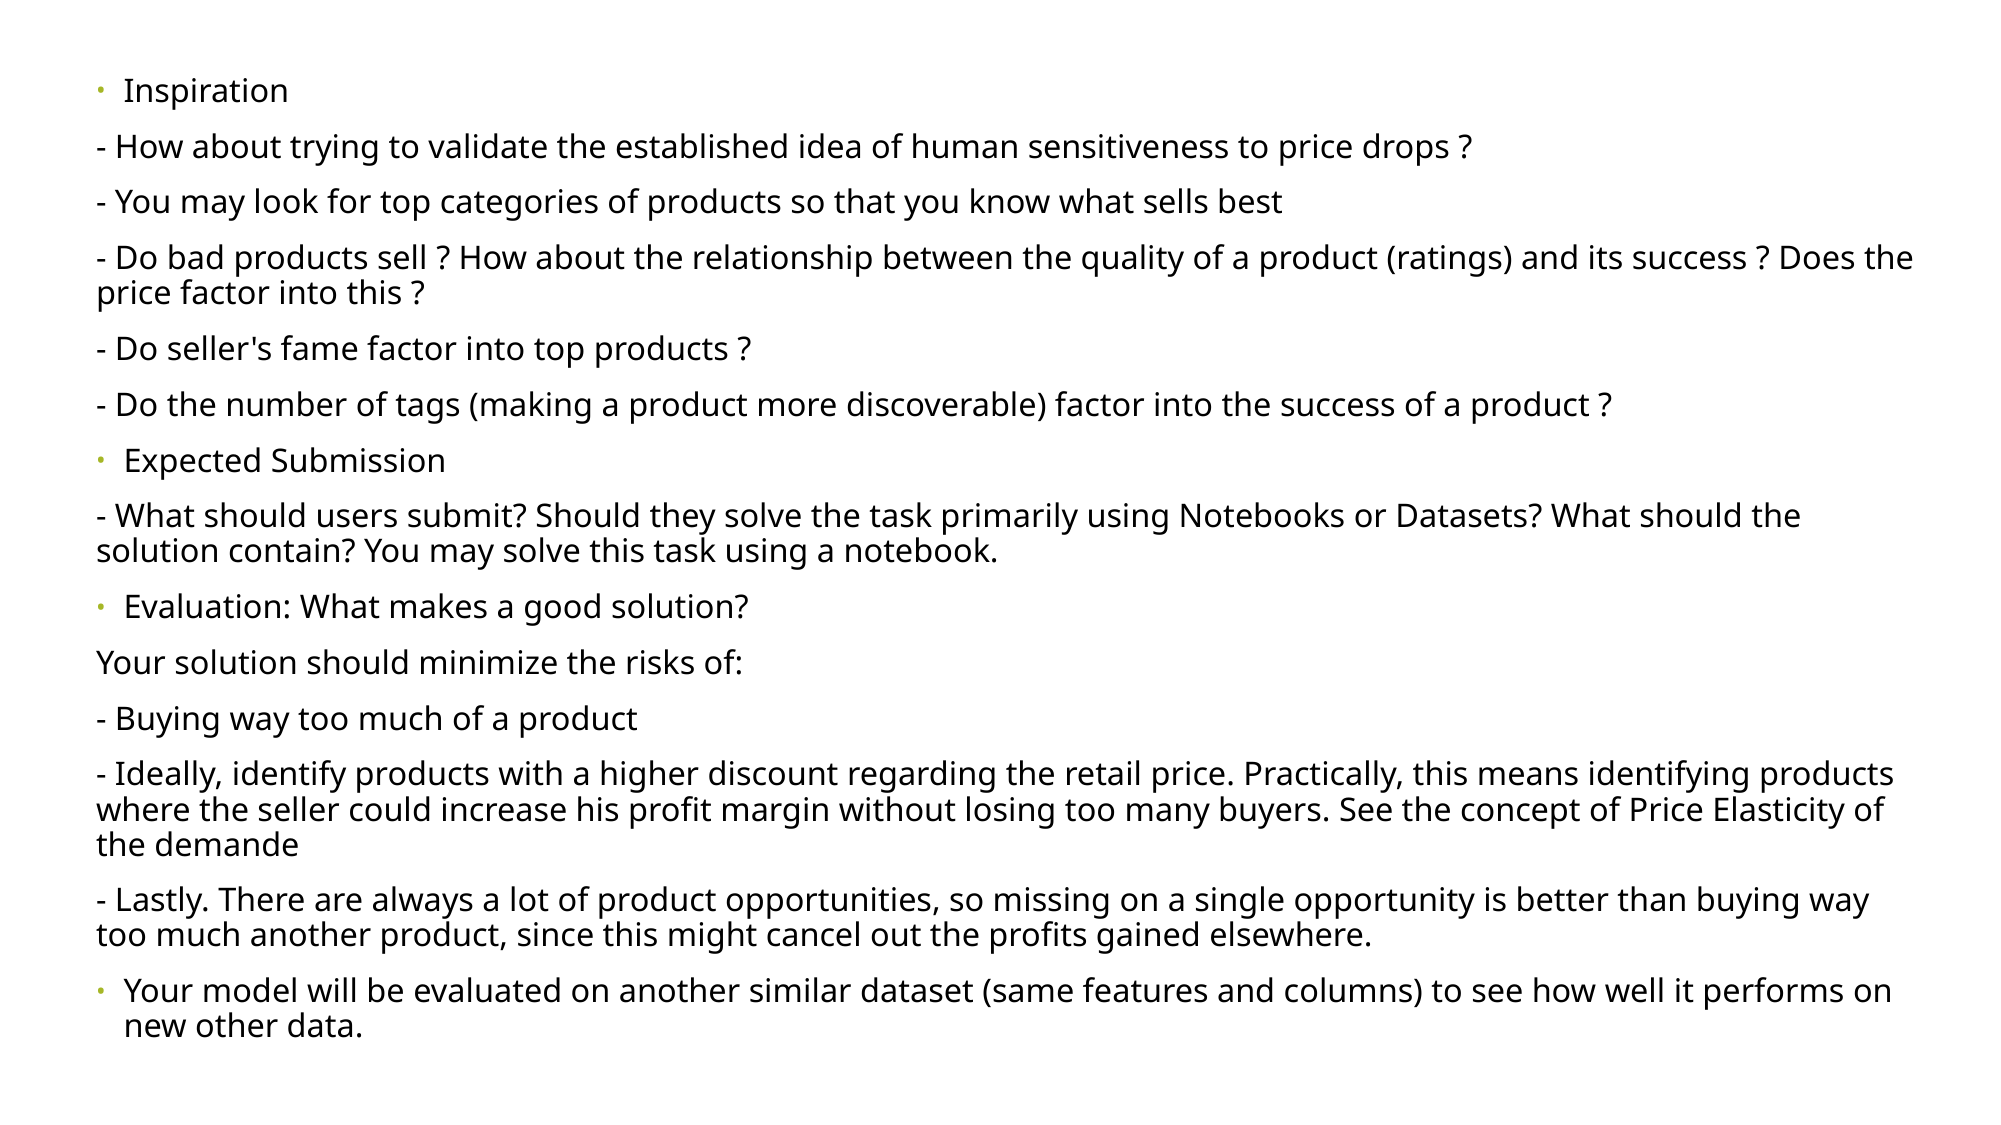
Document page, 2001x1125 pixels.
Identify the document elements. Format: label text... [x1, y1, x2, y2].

list Inspiration - How about trying to validate the established idea of human sensitiveness to price drops ? - You may look for top categories of products so that you know what sells best - Do bad products sell ? How about the relationship between the quality of a product (ratings) and its success ? Does the price factor into this ? - Do seller's fame factor into top products ? - Do the number of tags (making a product more discoverable) factor into the success of a product ? Expected Submission - What should users submit? Should they solve the task primarily using Notebooks or Datasets? What should the solution contain? You may solve this task using a notebook. Evaluation: What makes a good solution? Your solution should minimize the risks of: - Buying way too much of a product - Ideally, identify products with a higher discount regarding the retail price. Practically, this means identifying products where the seller could increase his profit margin without losing too many buyers. See the concept of Price Elasticity of the demande - Lastly. There are always a lot of product opportunities, so missing on a single opportunity is better than buying way too much another product, since this might cancel out the profits gained elsewhere. Your model will be evaluated on another similar dataset (same features and columns) to see how well it performs on new other data. [74, 66, 1936, 1065]
